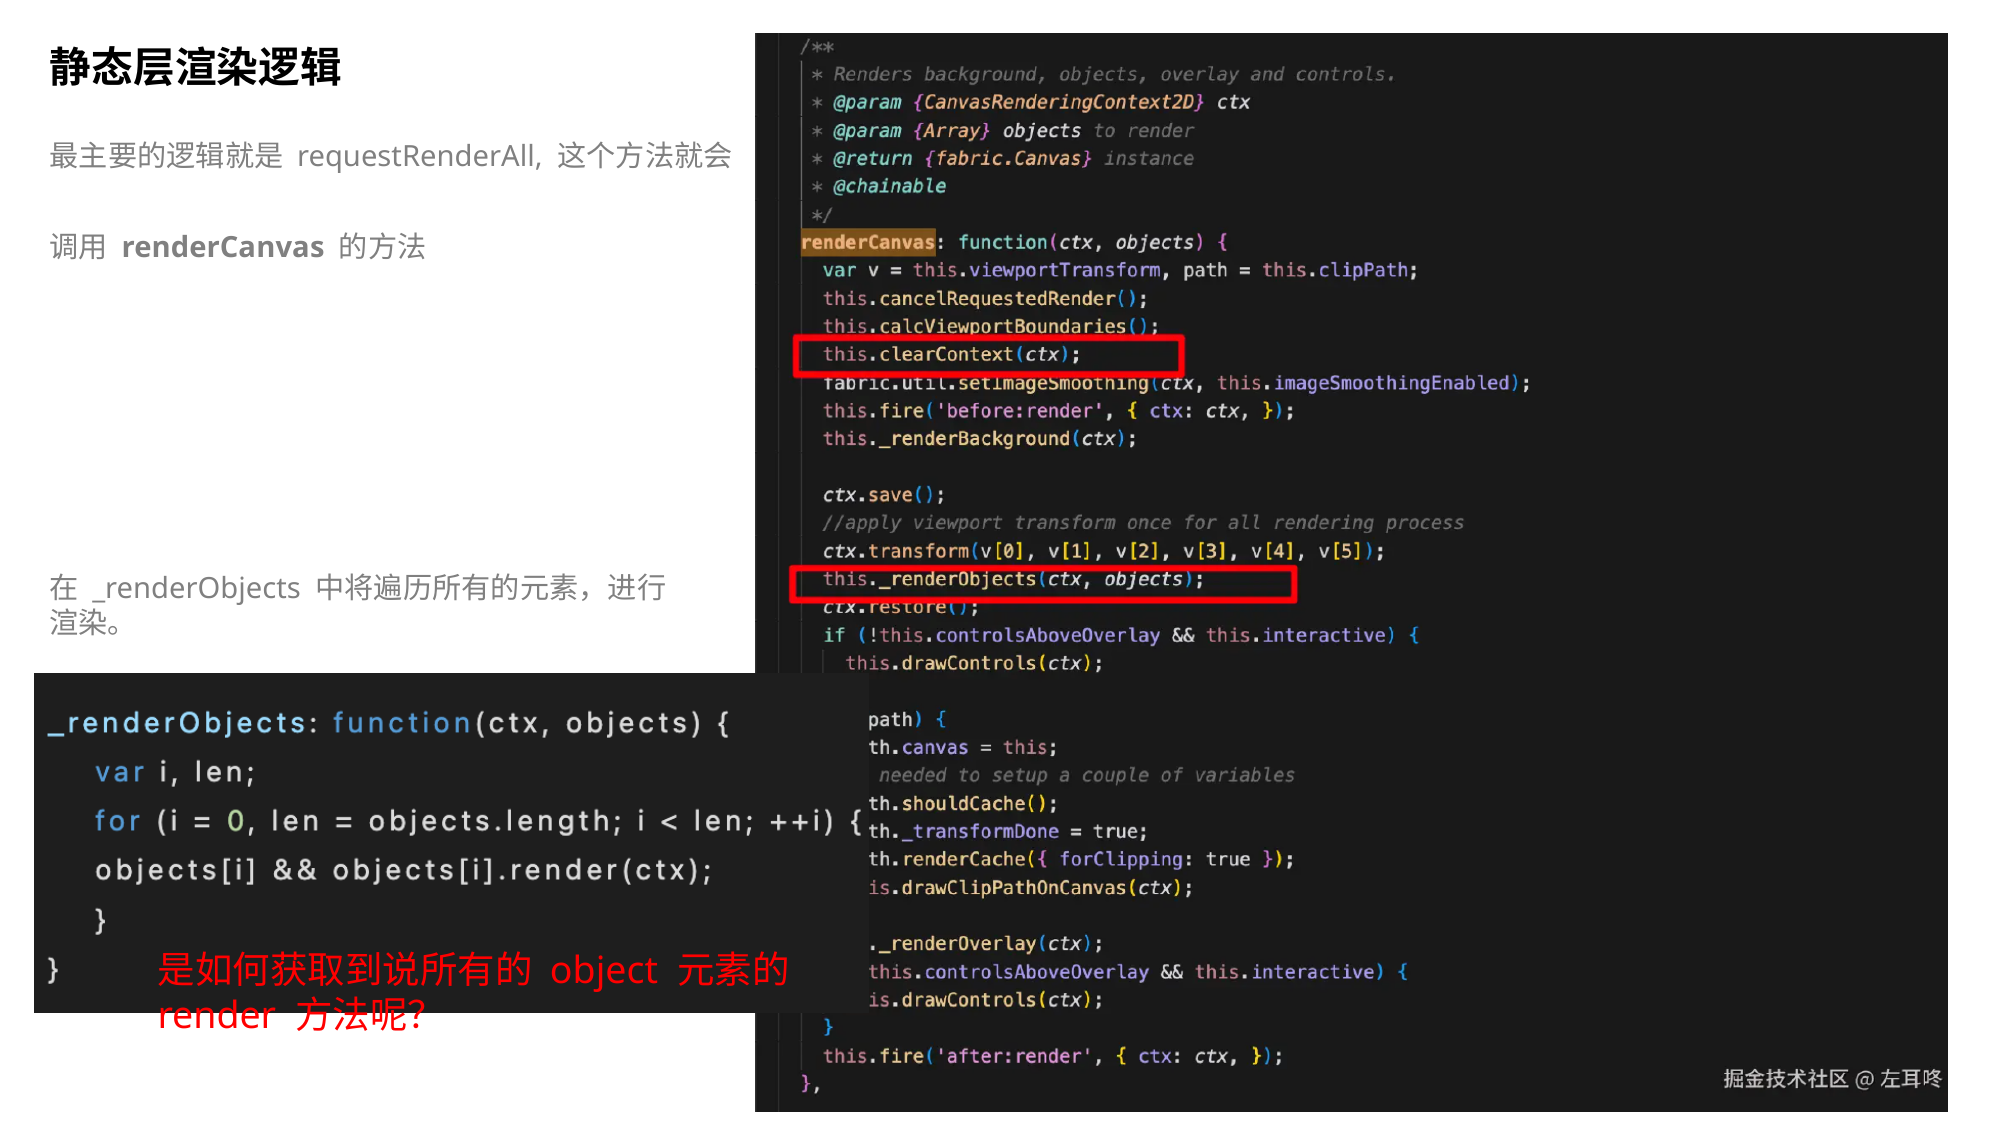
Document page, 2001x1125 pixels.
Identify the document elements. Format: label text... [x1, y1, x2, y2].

text_box 在 _renderObjects 中将遍历所有的元素，进行渲染。 [34, 562, 702, 648]
text_box 是如何获取到说所有的 object 元素的 render 方法呢？ [142, 1013, 755, 1044]
picture [34, 33, 1948, 1112]
text_box 最主要的逻辑就是 requestRenderAll, 这个方法就会 调用 renderCanvas 的方法 [34, 119, 755, 271]
text_box 静态层渲染逻辑 [34, 33, 357, 99]
